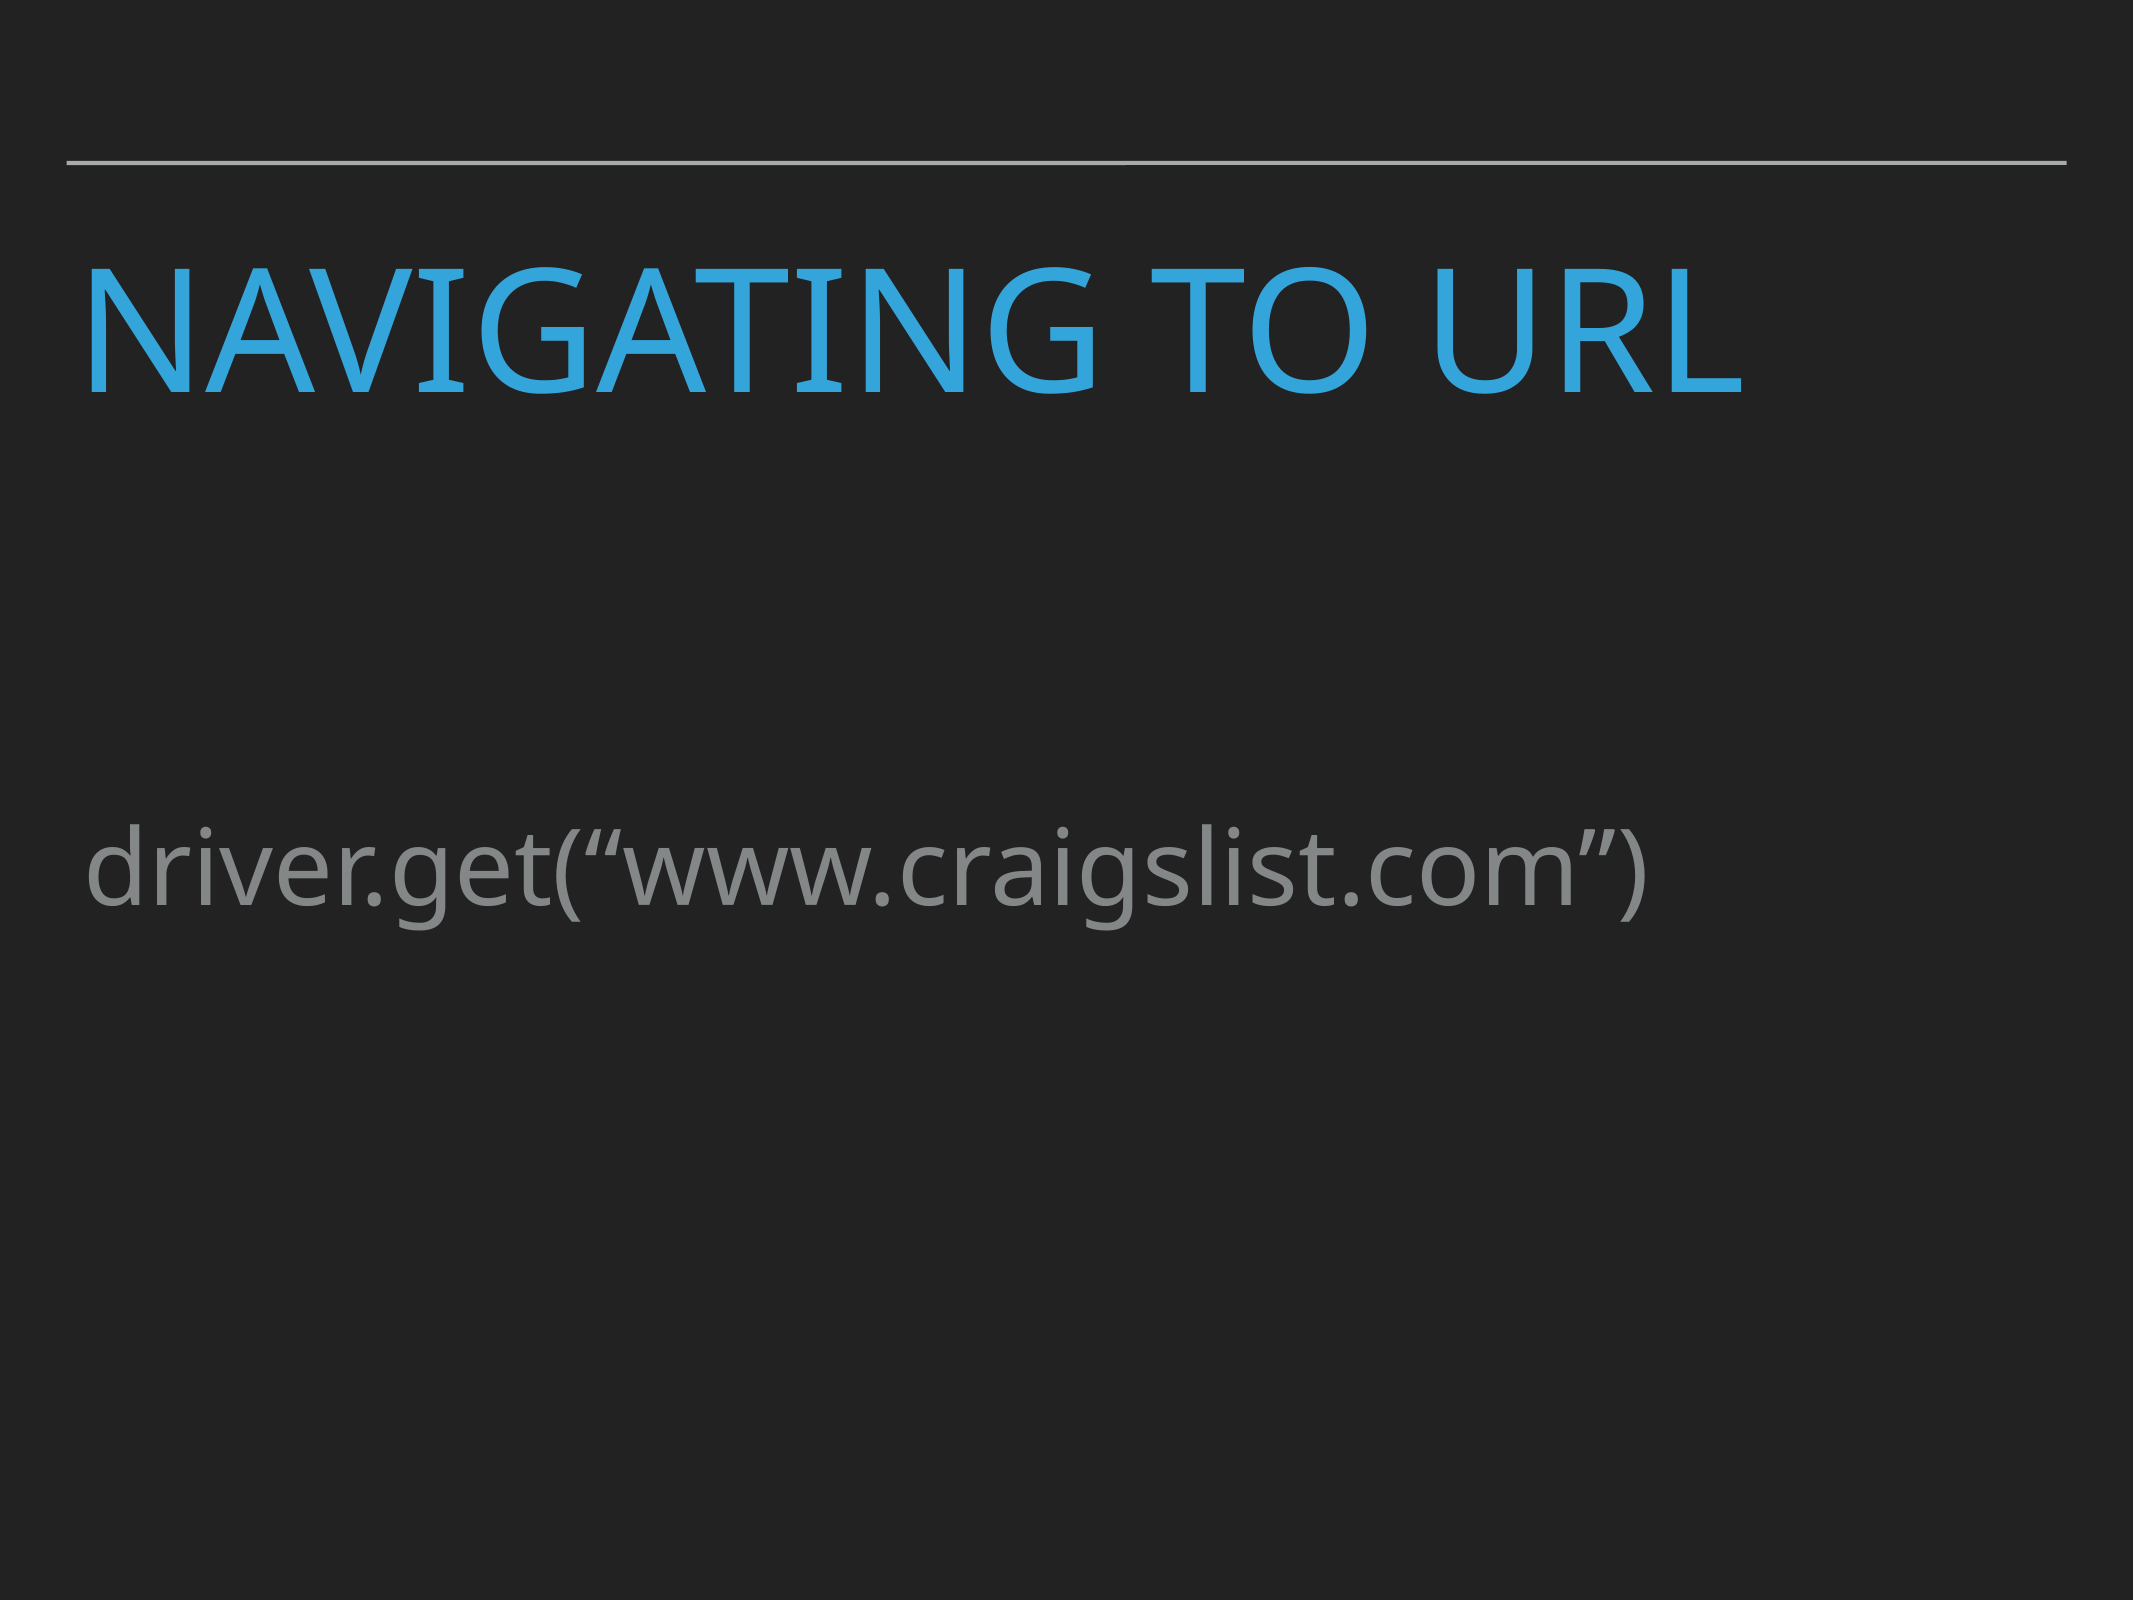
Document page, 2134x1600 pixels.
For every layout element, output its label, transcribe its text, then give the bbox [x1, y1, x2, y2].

text_box driver.get(“www.craigslist.com”) [74, 791, 2075, 1113]
title Navigating to URL [66, 251, 2068, 445]
